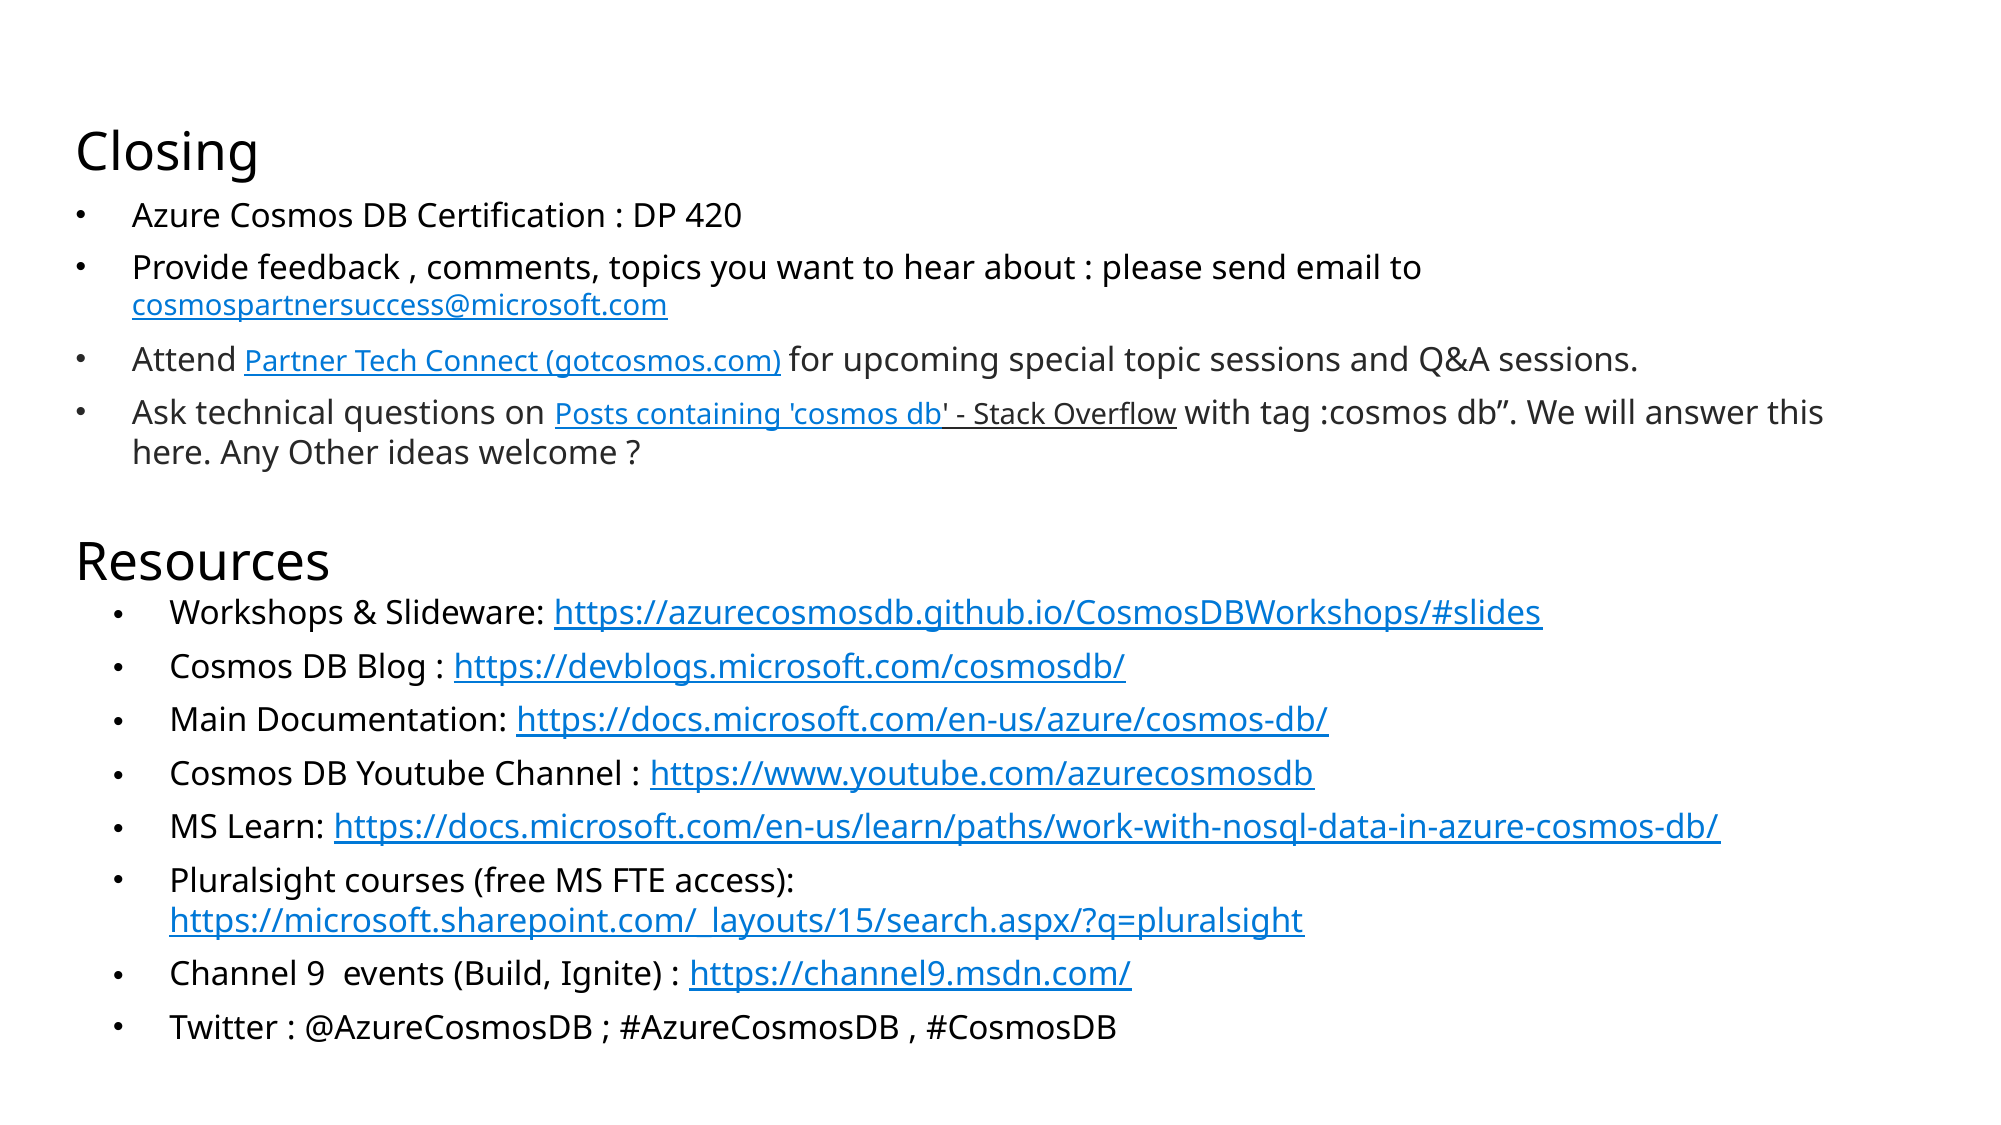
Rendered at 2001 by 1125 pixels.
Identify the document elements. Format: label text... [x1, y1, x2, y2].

list Closing Azure Cosmos DB Certification : DP 420 Provide feedback , comments, topics you want to hear about : please send email to cosmospartnersuccess@microsoft.com Attend Partner Tech Connect (gotcosmos.com) for upcoming special topic sessions and Q&A sessions. Ask technical questions on Posts containing 'cosmos db' - Stack Overflow with tag :cosmos db”. We will answer this here. Any Other ideas welcome ? Resources Workshops & Slideware: https://azurecosmosdb.github.io/CosmosDBWorkshops/#slides Cosmos DB Blog : https://devblogs.microsoft.com/cosmosdb/ Main Documentation: https://docs.microsoft.com/en-us/azure/cosmos-db/ Cosmos DB Youtube Channel : https://www.youtube.com/azurecosmosdb MS Learn: https://docs.microsoft.com/en-us/learn/paths/work-with-nosql-data-in-azure-cosmos-db/ Pluralsight courses (free MS FTE access): https://microsoft.sharepoint.com/_layouts/15/search.aspx/?q=pluralsight Channel 9 events (Build, Ignite) : https://channel9.msdn.com/ Twitter : @AzureCosmosDB ; #AzureCosmosDB , #CosmosDB [75, 82, 1883, 1071]
